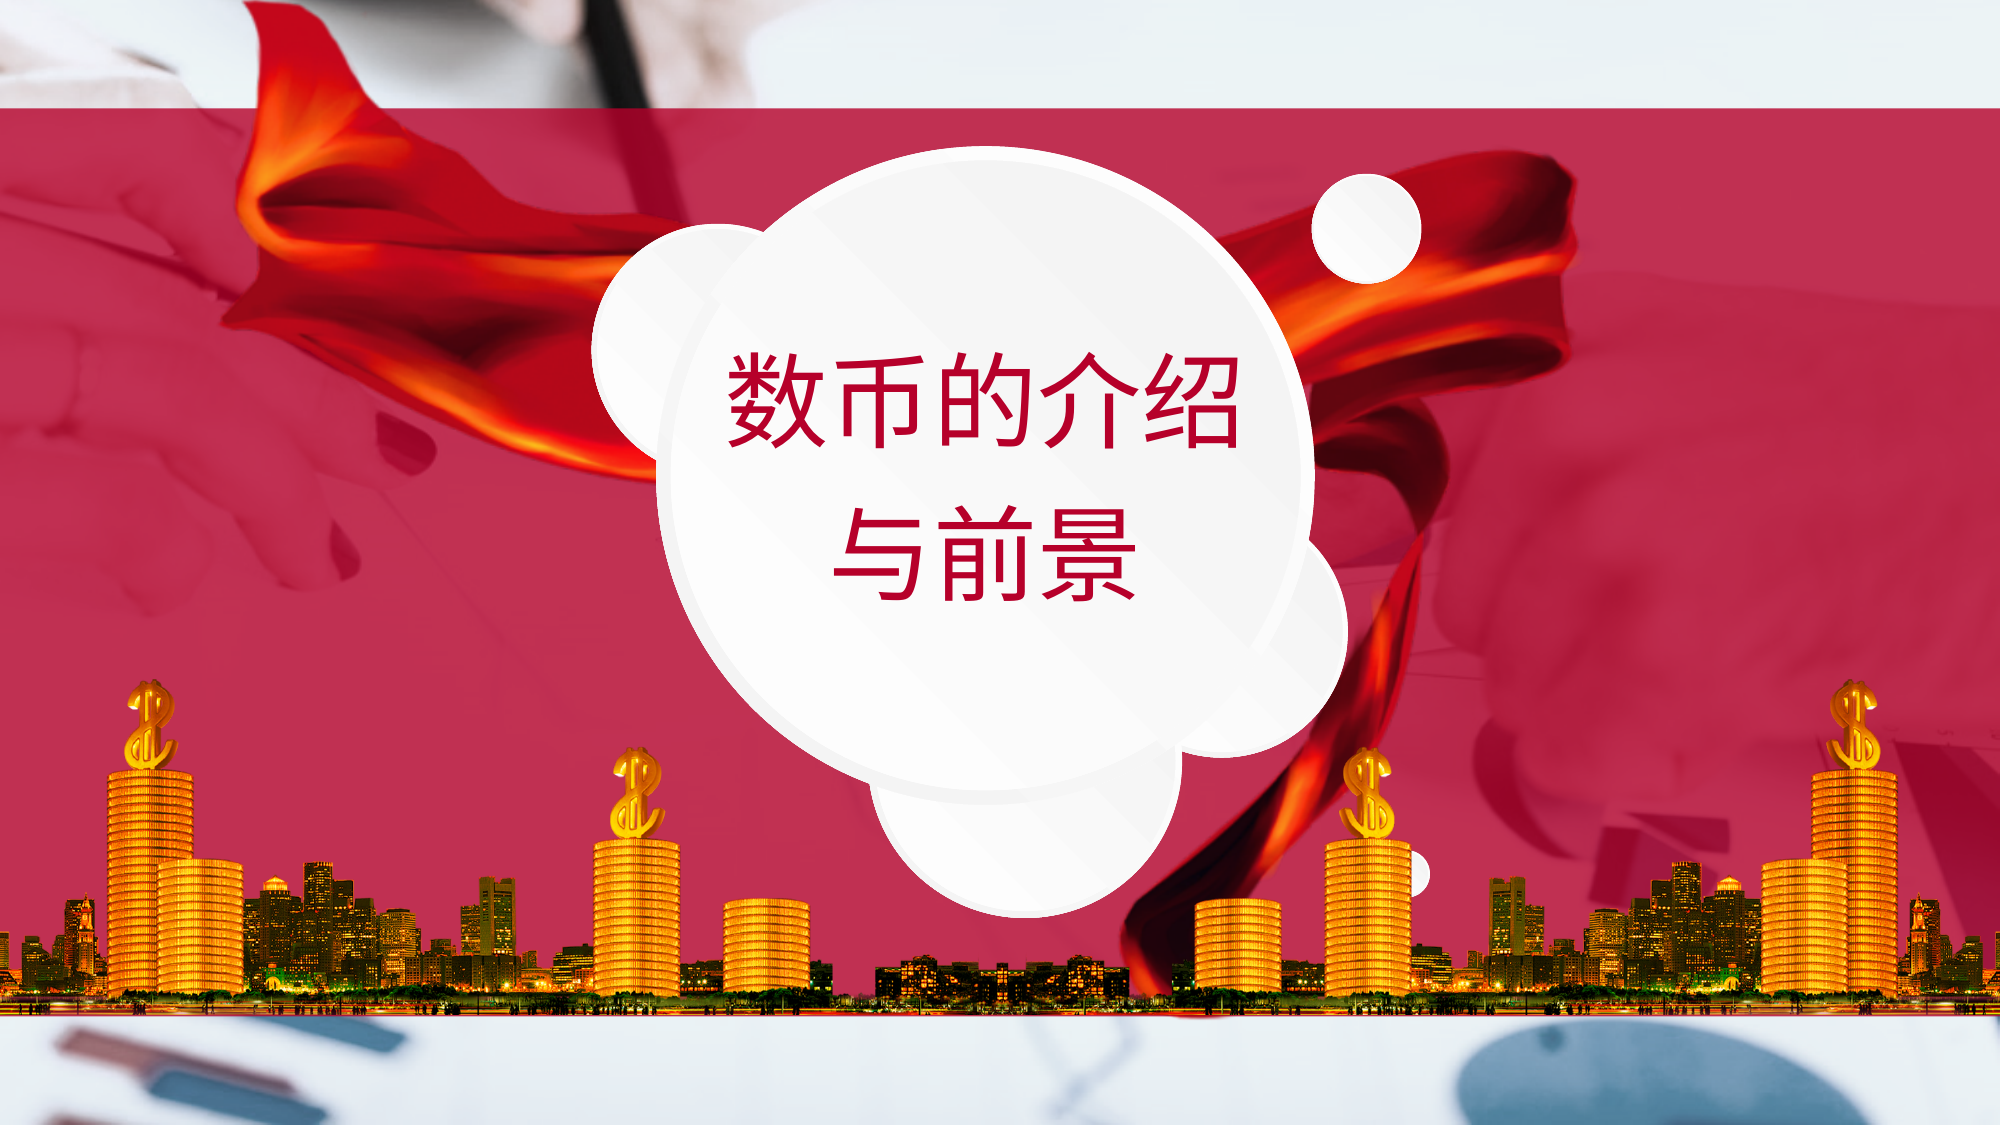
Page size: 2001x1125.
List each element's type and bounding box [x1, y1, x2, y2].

picture [0, 0, 2000, 679]
text_box [656, 146, 1315, 679]
text_box [1311, 173, 1422, 284]
text_box [591, 223, 656, 477]
text_box [0, 679, 2000, 1015]
picture [0, 1015, 2000, 1125]
text_box [1315, 505, 1348, 679]
